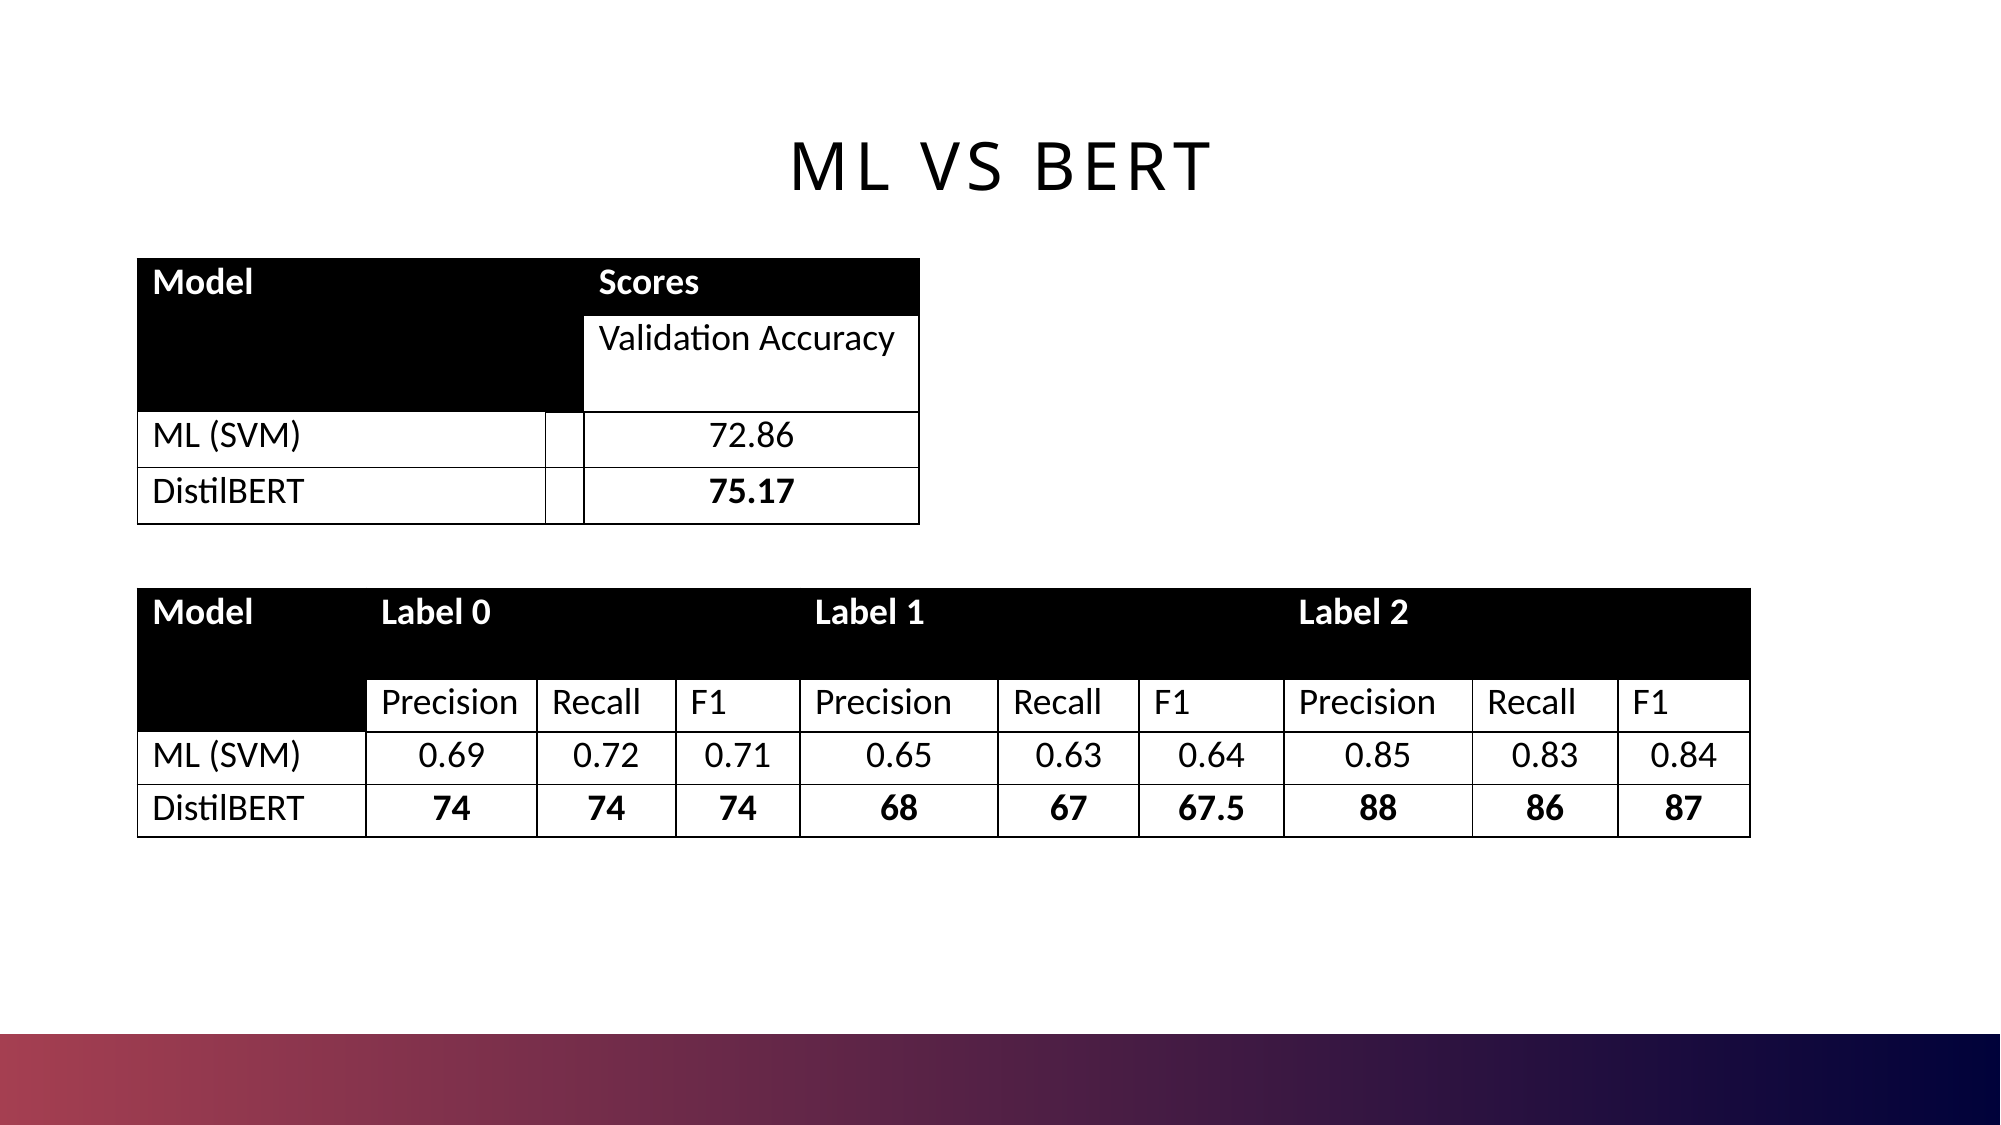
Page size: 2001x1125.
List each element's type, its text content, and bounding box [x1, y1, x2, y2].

table_cell Validation Accuracy [584, 316, 918, 411]
table_cell 67 [999, 785, 1138, 836]
table_header Model [138, 260, 584, 412]
table_header Model [138, 589, 365, 732]
table_cell 75.17 [585, 468, 918, 523]
table_cell 72.86 [585, 413, 918, 467]
table_cell [546, 413, 583, 467]
table_cell Recall [1473, 680, 1617, 731]
table_cell 0.85 [1285, 733, 1472, 784]
table_cell 0.72 [538, 733, 675, 784]
table_header Label 2 [1284, 589, 1749, 678]
table_cell Recall [999, 680, 1138, 731]
table_cell 0.64 [1140, 733, 1283, 784]
table_cell Precision [367, 680, 536, 731]
text_box [0, 1033, 2000, 1125]
table_cell 67.5 [1140, 785, 1283, 836]
table_cell 74 [677, 785, 799, 836]
table_cell Precision [801, 680, 997, 731]
title ML vs berT [137, 60, 1863, 278]
table_cell Precision [1285, 680, 1472, 731]
table_cell 74 [367, 785, 536, 836]
table_cell DistilBERT [138, 785, 365, 836]
table_cell 86 [1473, 785, 1617, 836]
table_cell 88 [1285, 785, 1472, 836]
table_header Label 0 [367, 589, 799, 678]
table_cell 74 [538, 785, 675, 836]
table_cell Recall [538, 680, 675, 731]
table_cell 0.83 [1473, 733, 1617, 784]
table_cell 0.65 [801, 733, 997, 784]
table_cell F1 [1619, 680, 1749, 731]
table_cell ML (SVM) [138, 412, 545, 467]
table_header Label 1 [801, 589, 1284, 678]
table_cell 0.69 [367, 733, 536, 784]
table_header Scores [584, 260, 918, 314]
table_cell [546, 468, 583, 523]
table_cell 68 [801, 785, 997, 836]
table_cell F1 [1140, 680, 1283, 731]
table_cell 87 [1619, 785, 1749, 836]
table_cell 0.63 [999, 733, 1138, 784]
table_cell F1 [677, 680, 799, 731]
table_cell 0.84 [1619, 733, 1749, 784]
table_cell DistilBERT [138, 468, 545, 523]
table_cell ML (SVM) [138, 732, 365, 784]
table_cell 0.71 [677, 733, 799, 784]
